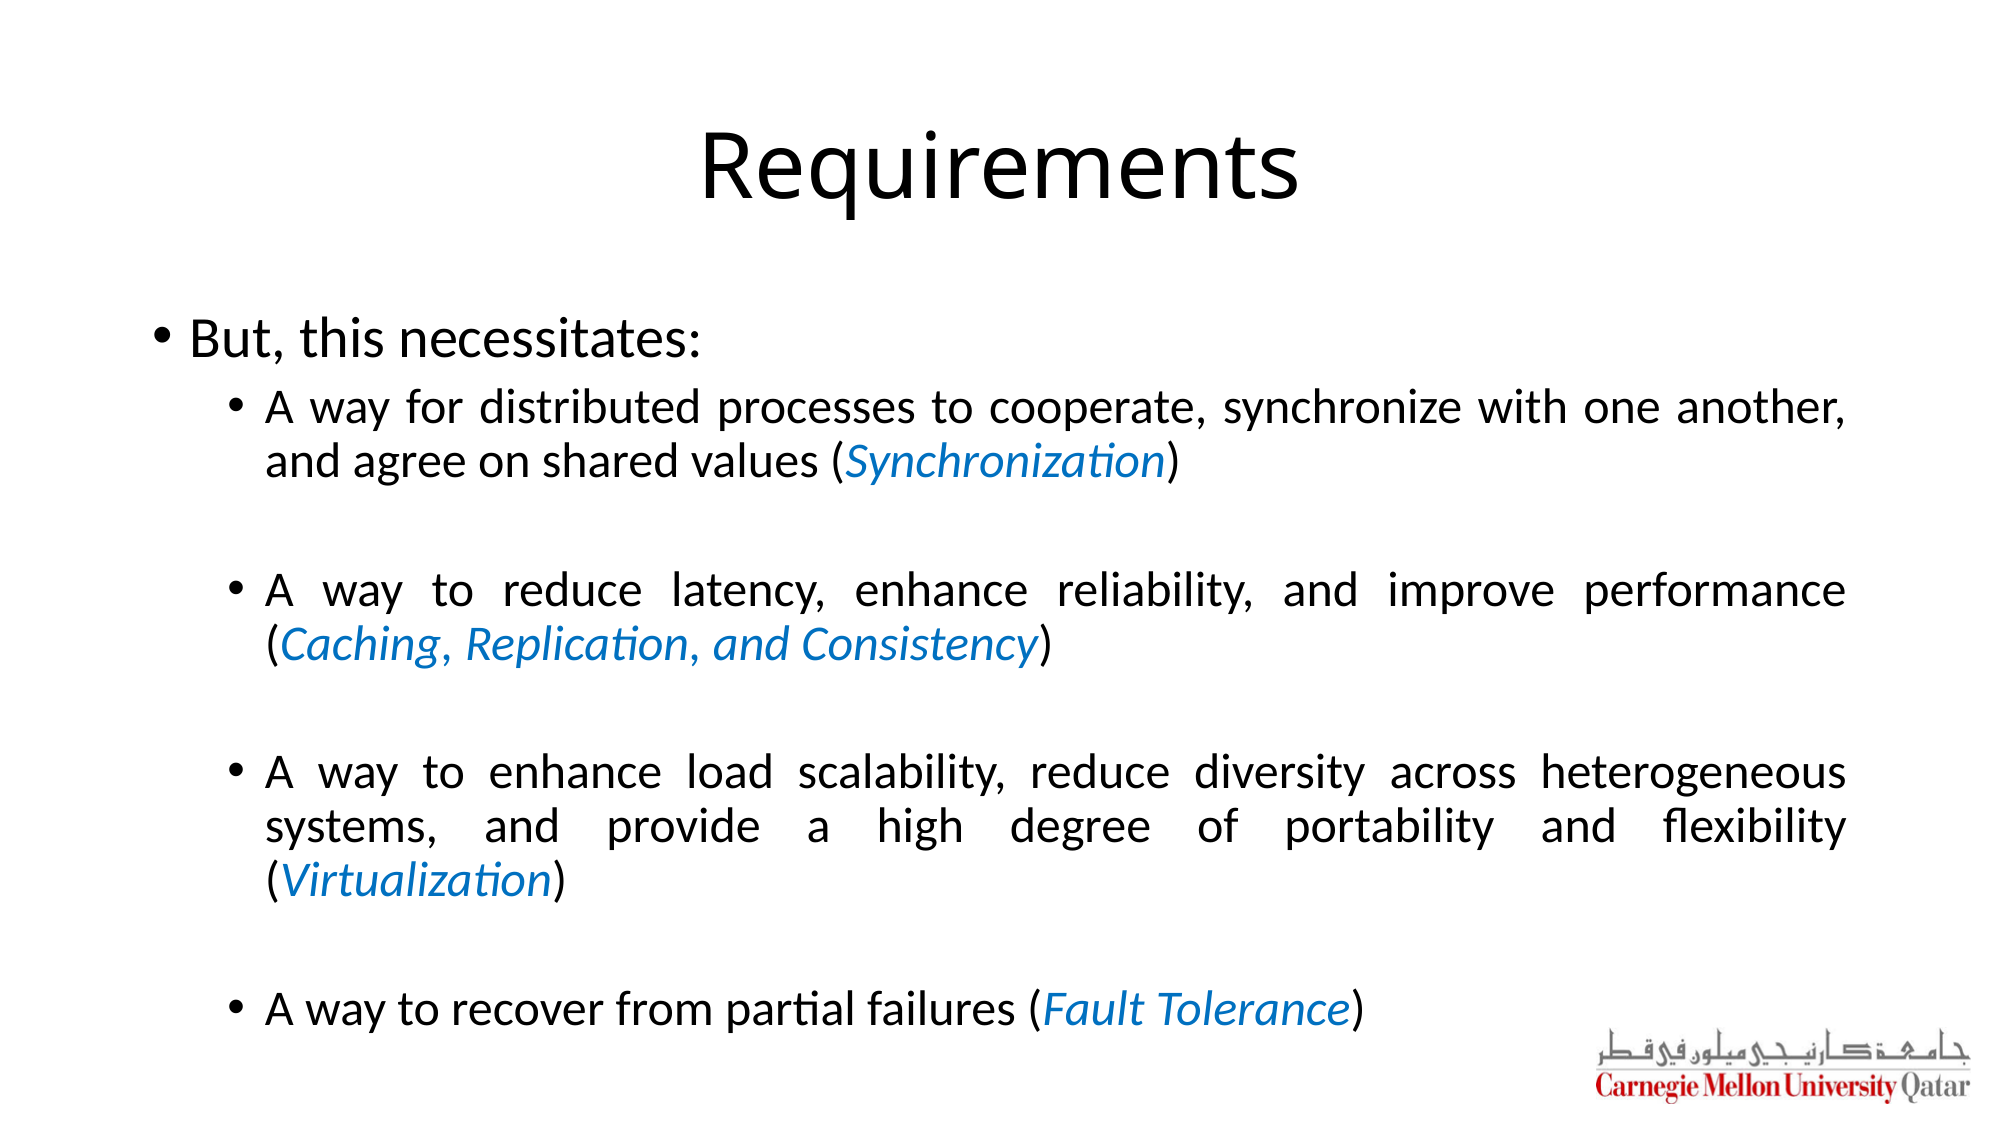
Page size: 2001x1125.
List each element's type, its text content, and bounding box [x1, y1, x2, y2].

title Requirements [137, 59, 1863, 278]
picture [1596, 1027, 1971, 1104]
text_box But, this necessitates: A way for distributed processes to cooperate, synchronize with one another, and agree on shared values (Synchronization) A way to reduce latency, enhance reliability, and improve performance (Caching, Replication, and Consistency) A way to enhance load scalability, reduce diversity across heterogeneous systems, and provide a high degree of portability and flexibility (Virtualization) A way to recover from partial failures (Fault Tolerance) [137, 299, 1863, 1062]
